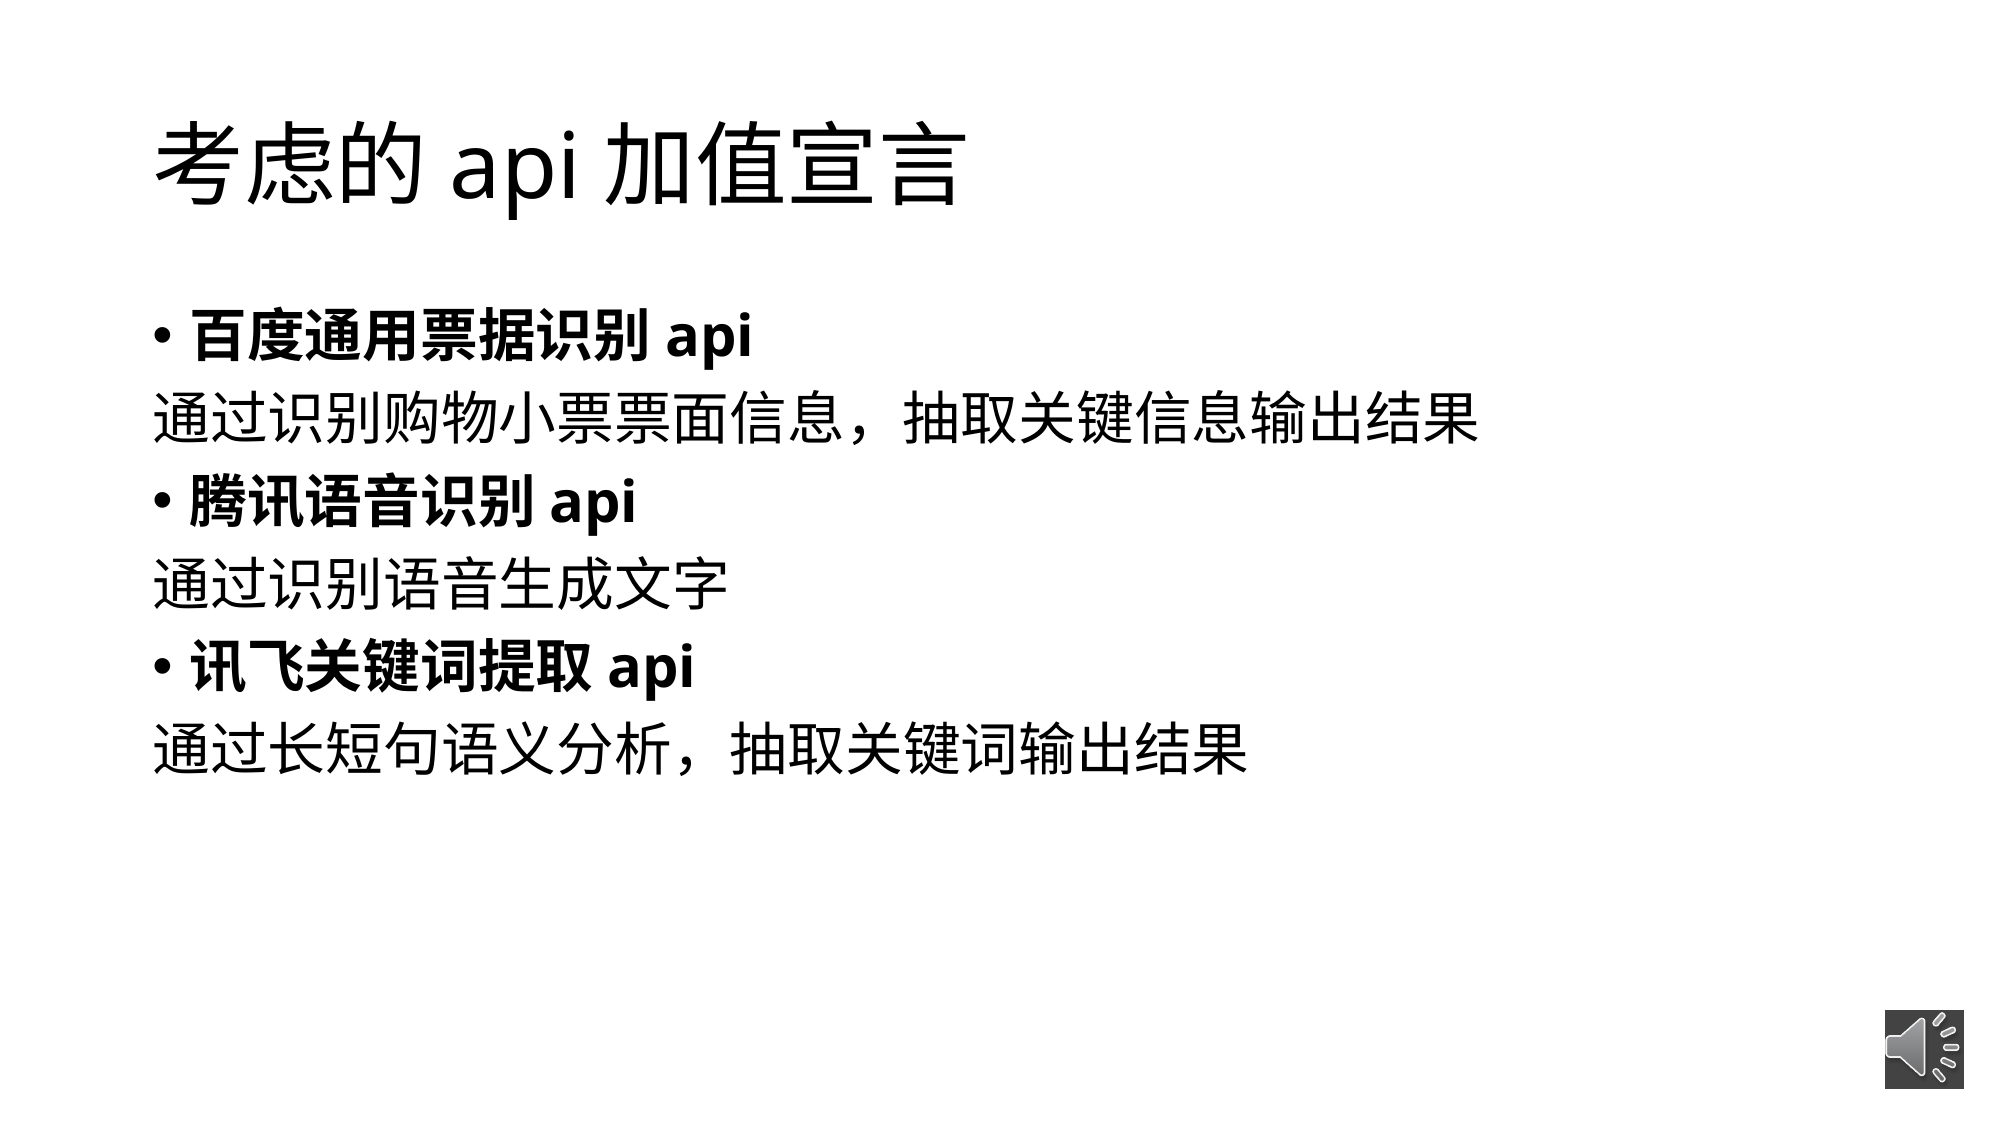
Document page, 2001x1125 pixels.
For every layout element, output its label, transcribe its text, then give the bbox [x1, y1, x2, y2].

list 百度通用票据识别api 通过识别购物小票票面信息，抽取关键信息输出结果 腾讯语音识别api 通过识别语音生成文字 讯飞关键词提取api 通过长短句语义分析，抽取关键词输出结果 [137, 299, 1668, 794]
picture [1884, 1009, 1965, 1090]
title 考虑的api加值宣言 [137, 59, 1863, 278]
